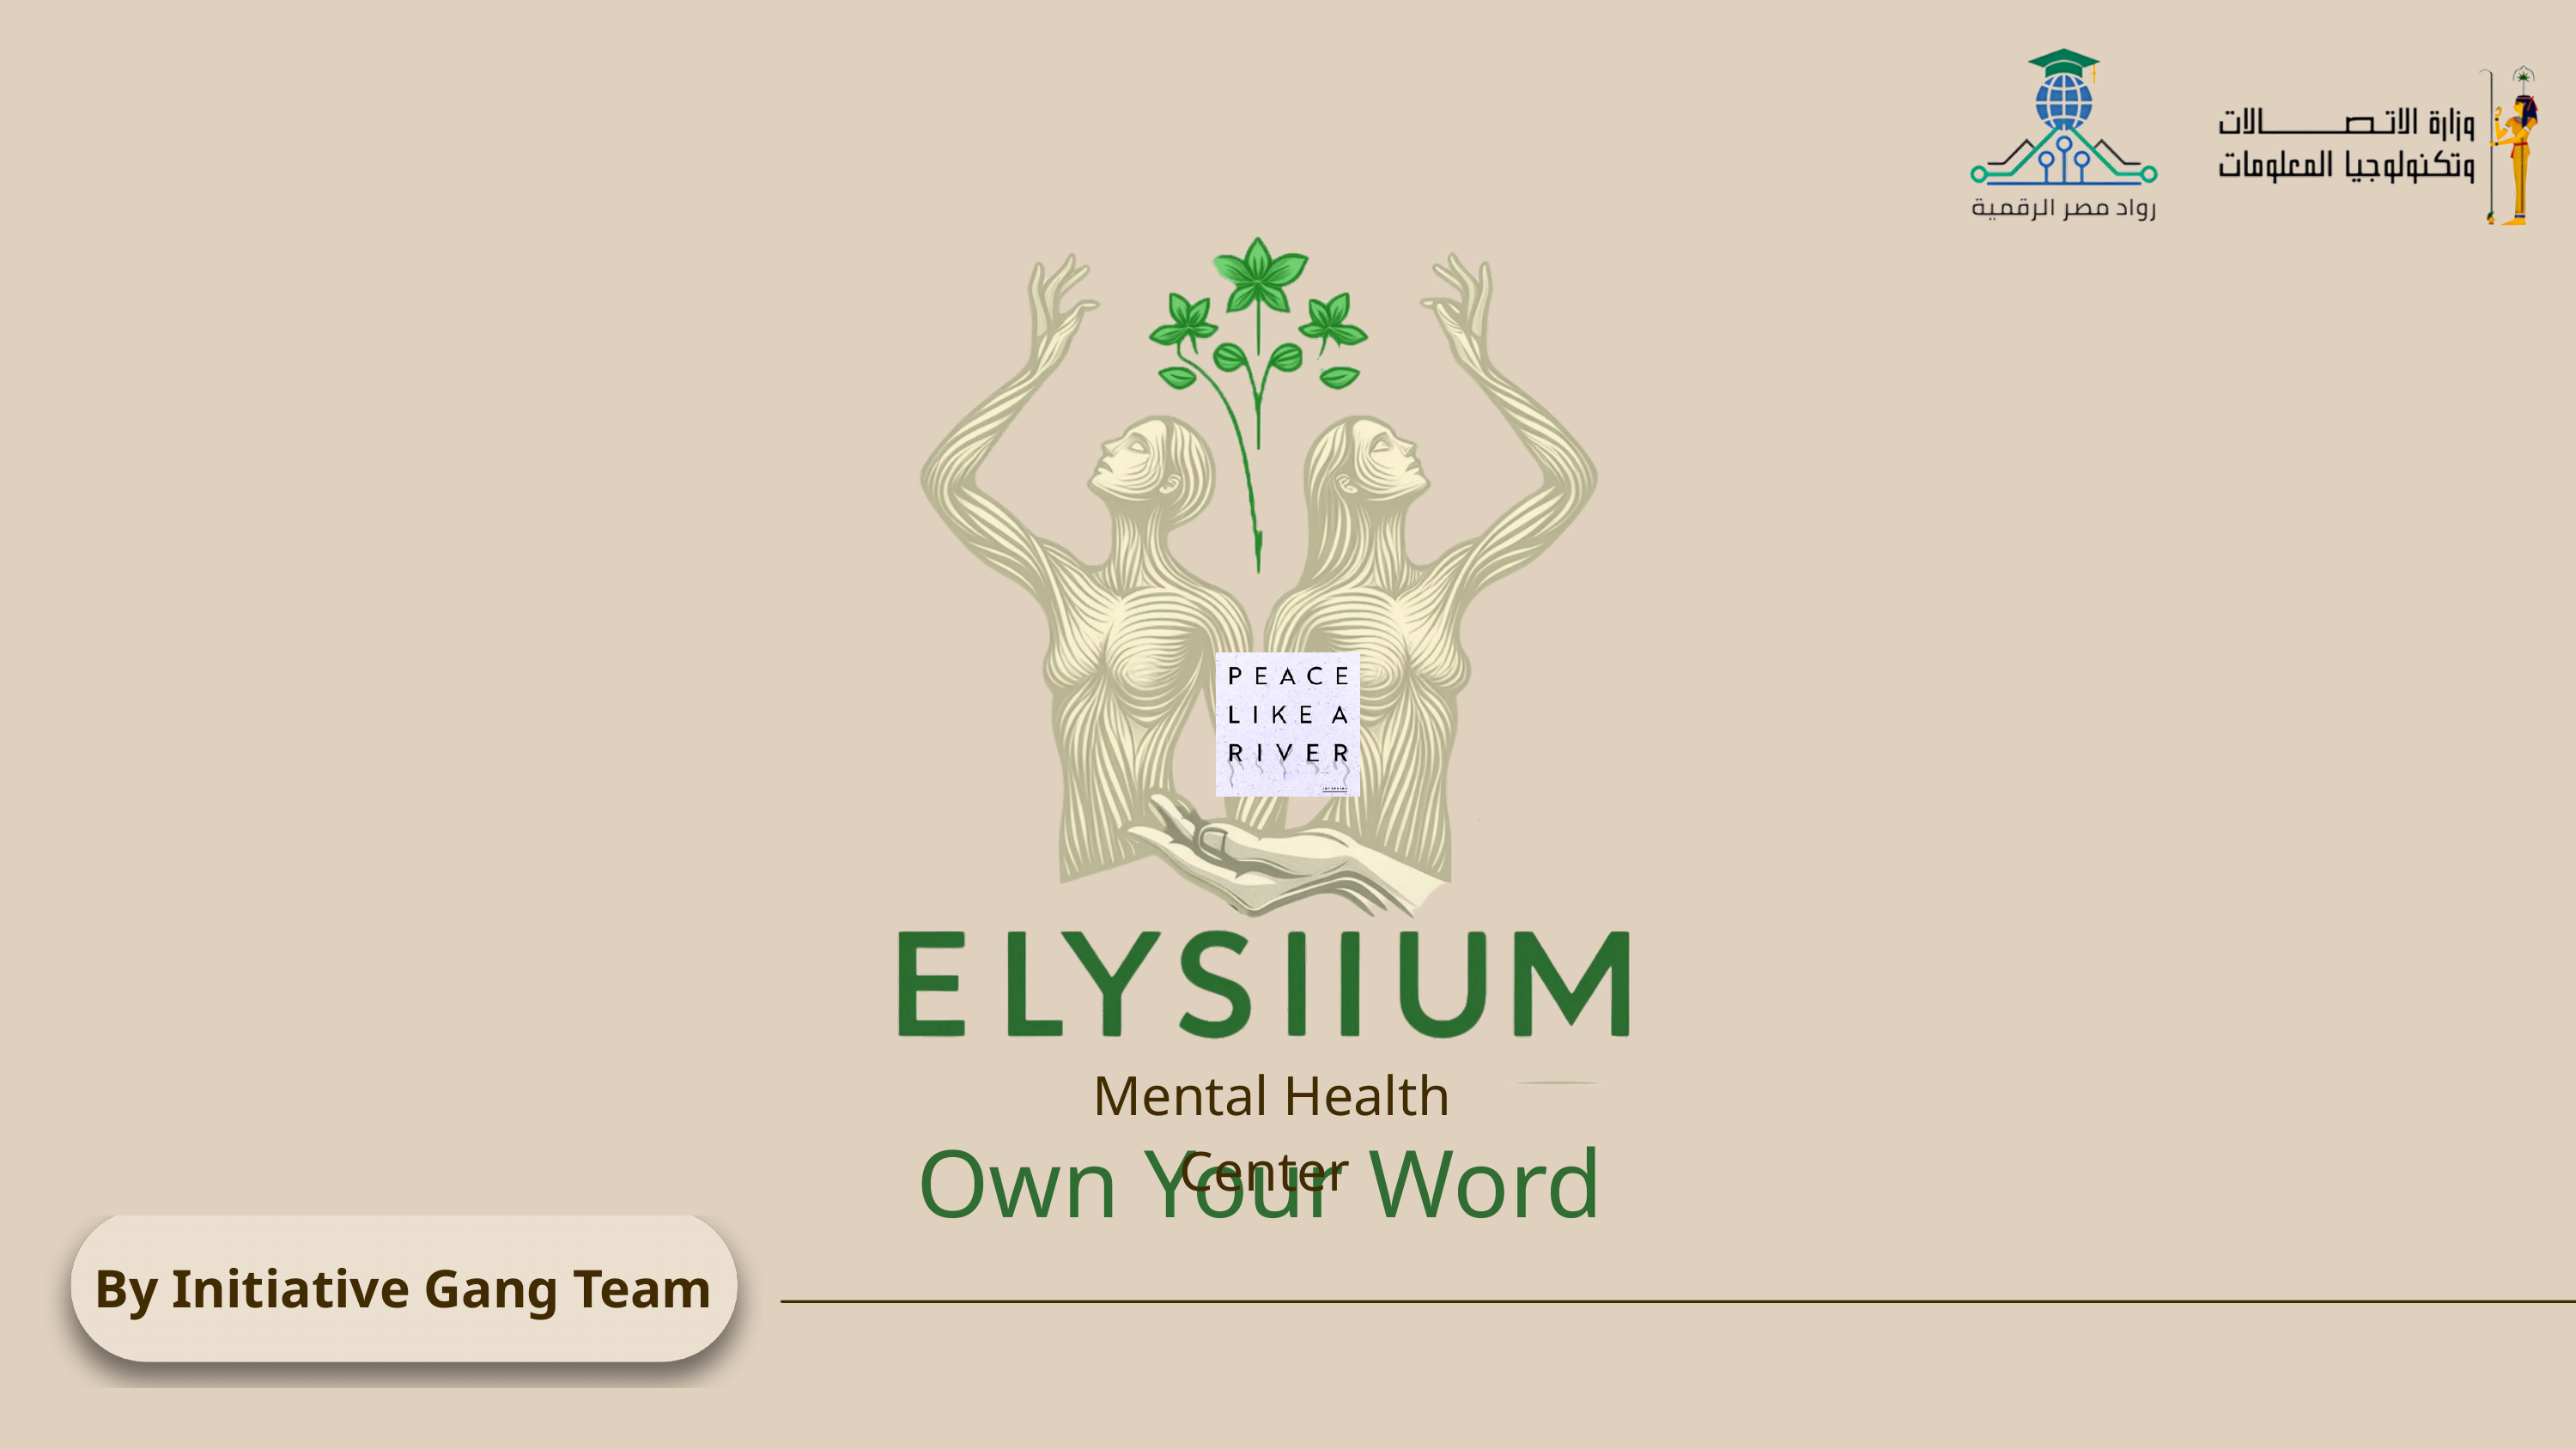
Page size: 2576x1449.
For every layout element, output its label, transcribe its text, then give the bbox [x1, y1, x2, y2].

text_box Own Your Word [901, 1105, 1619, 1236]
text_box [43, 1216, 764, 1388]
text_box Mental Health Center [1048, 1051, 1497, 1203]
text_box [1871, 10, 2236, 280]
text_box By Initiative Gang Team [88, 1245, 720, 1319]
text_box [747, 197, 1771, 1088]
text_box [2168, 1, 2576, 270]
picture [1215, 652, 1361, 797]
